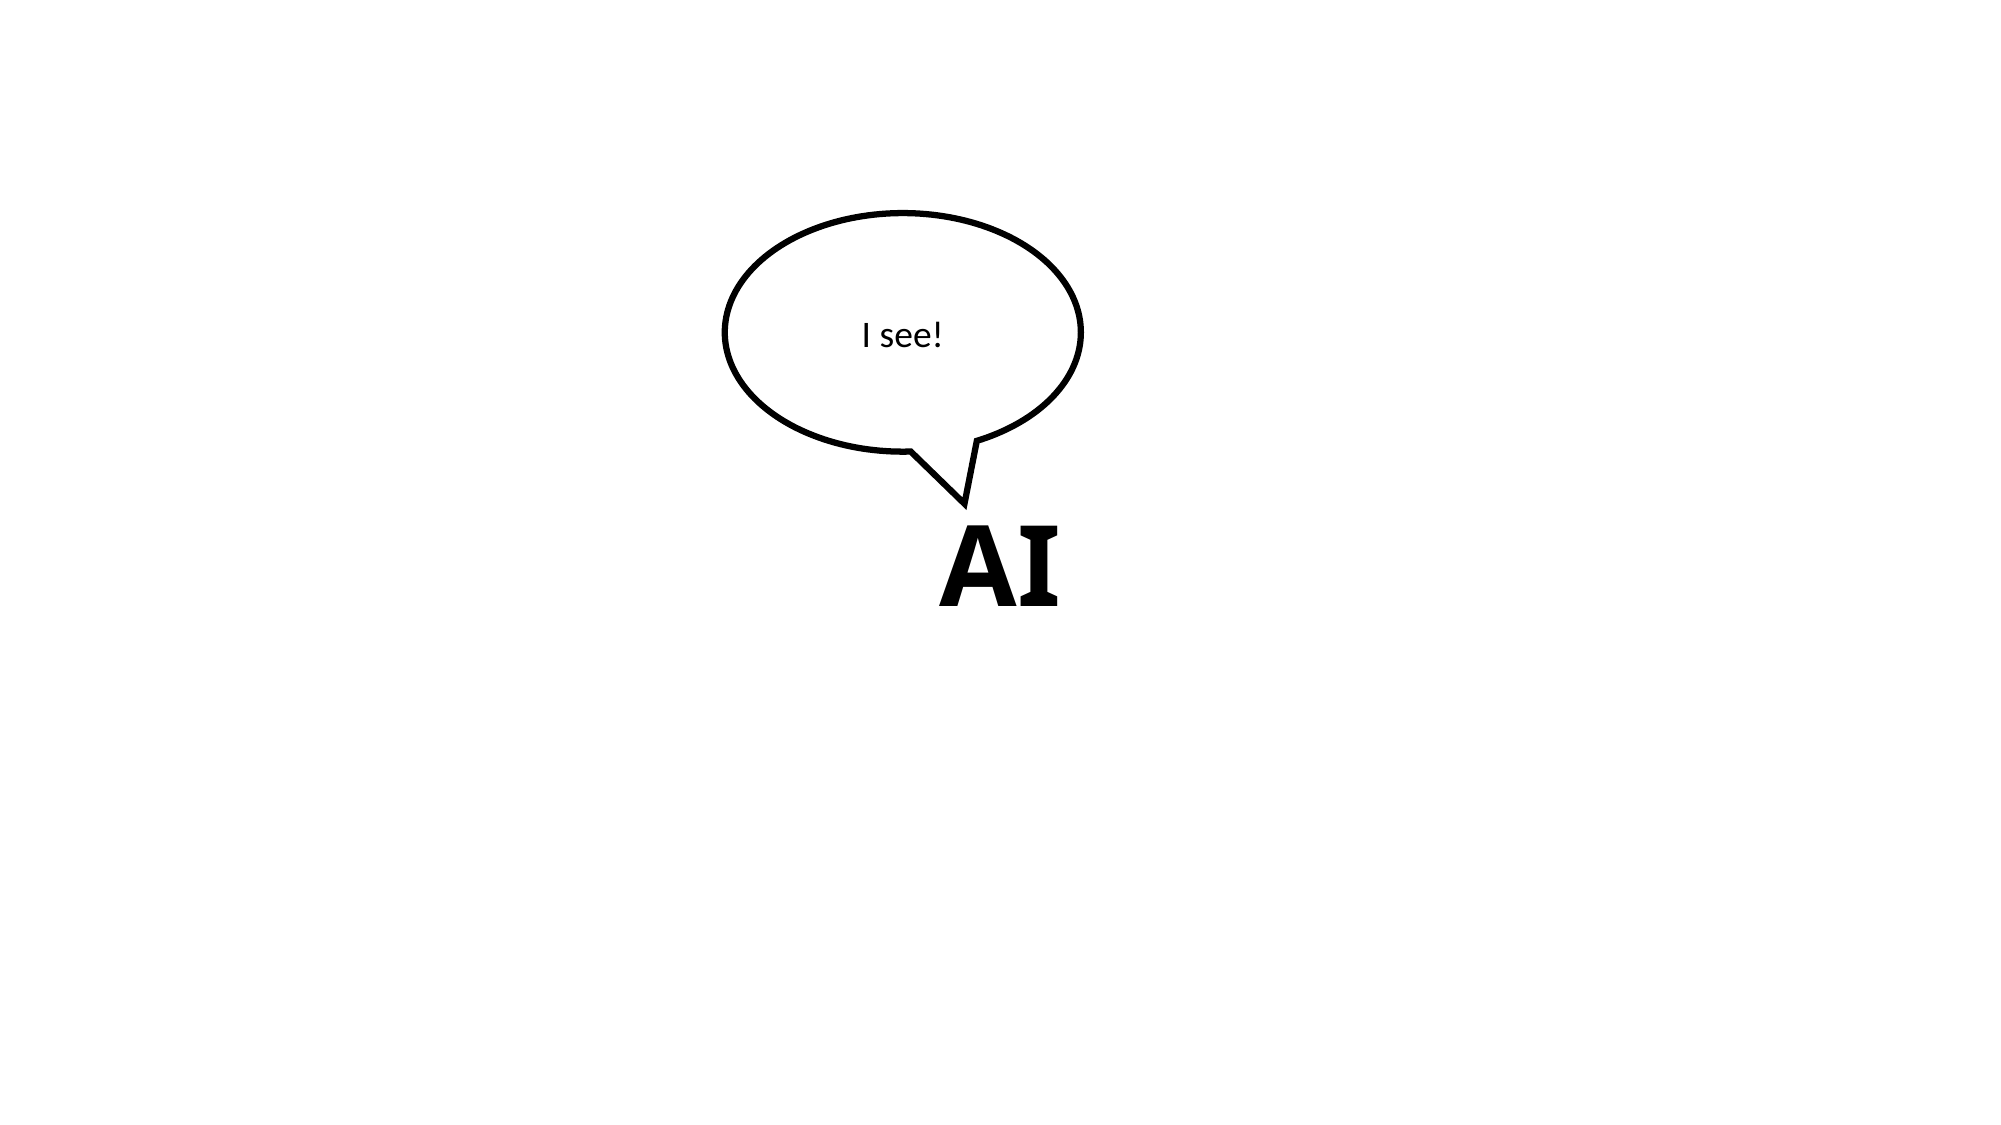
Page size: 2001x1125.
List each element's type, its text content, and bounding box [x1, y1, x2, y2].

text_box AI [500, 486, 1500, 637]
text_box I see! [723, 212, 1082, 506]
